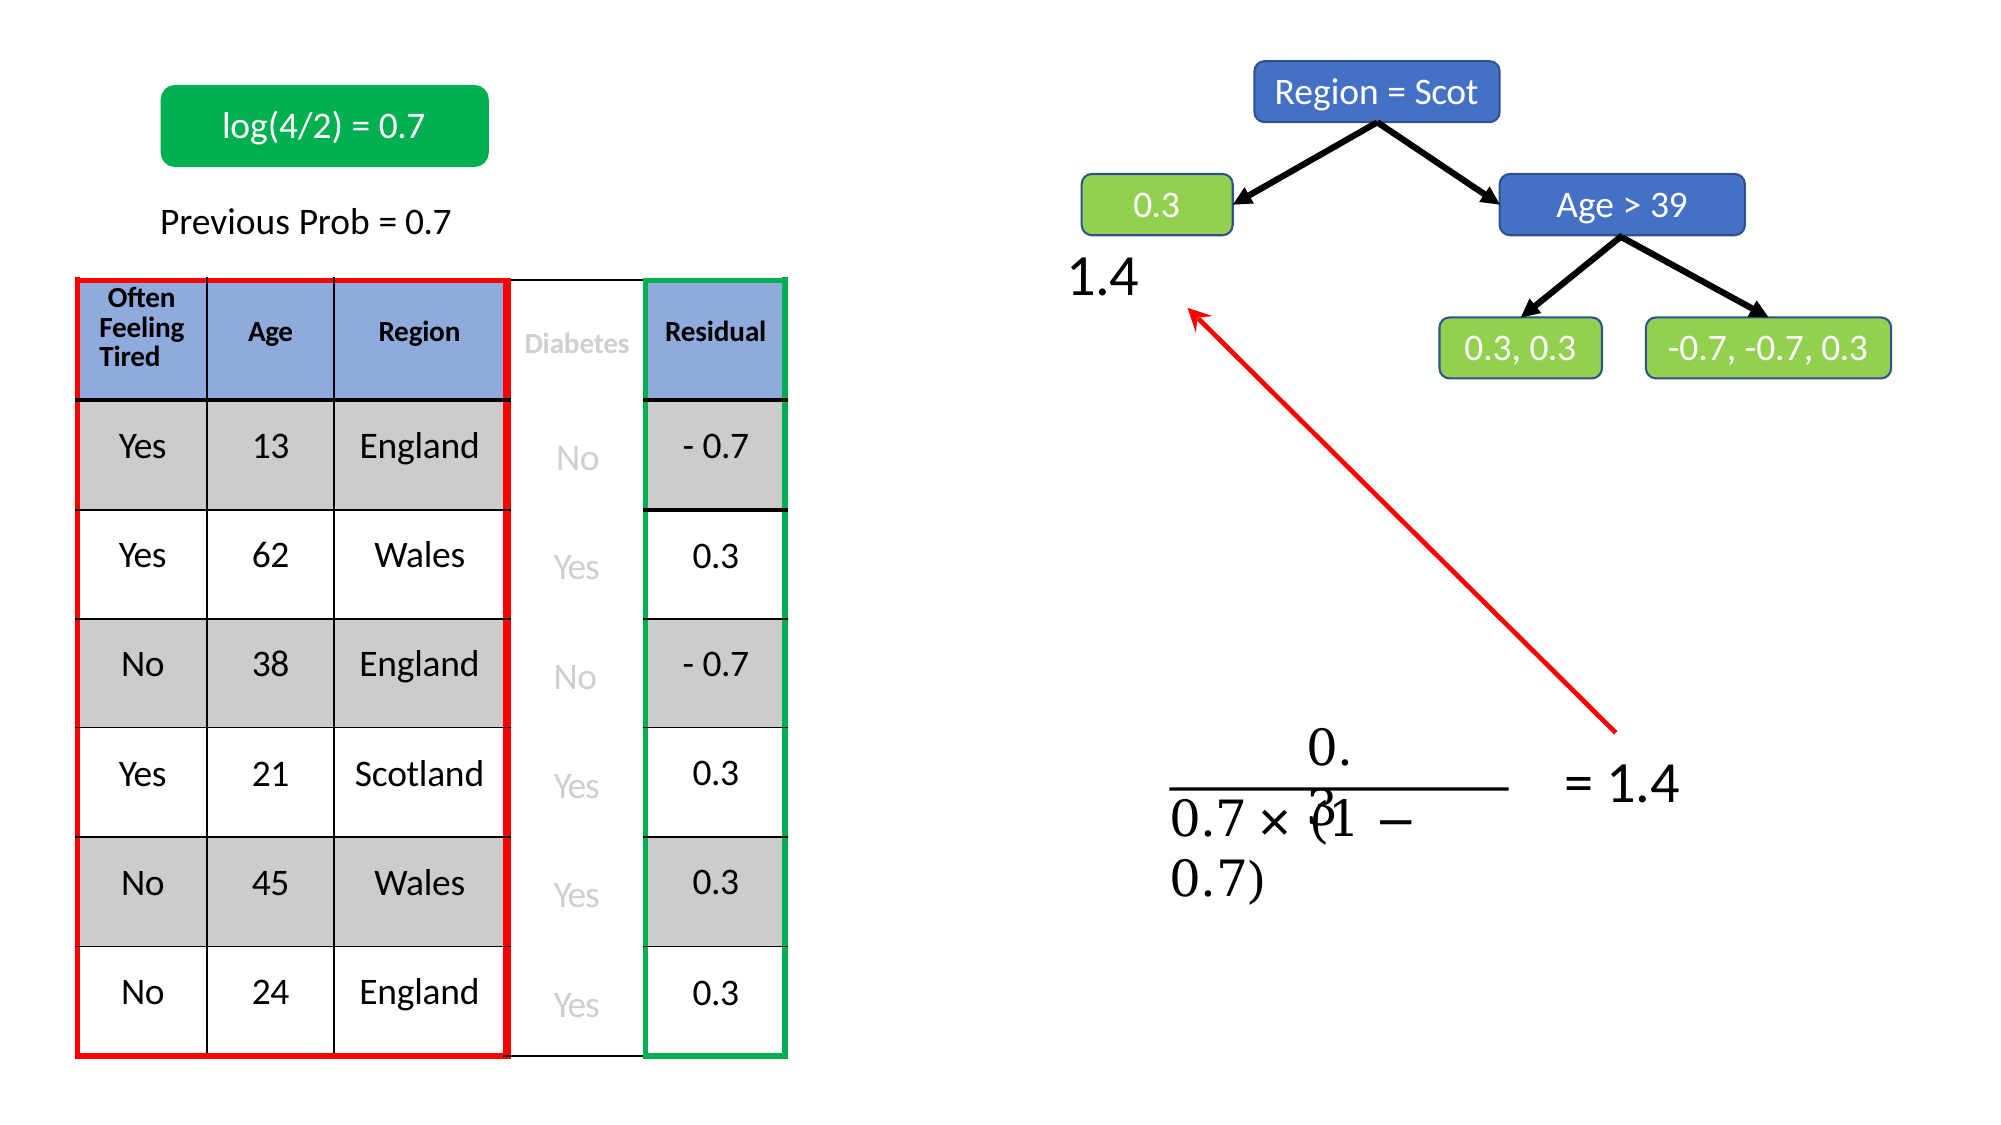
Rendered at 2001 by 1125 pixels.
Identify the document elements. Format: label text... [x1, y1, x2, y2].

text_box [1629, 245, 1767, 314]
table_cell 21 [208, 728, 333, 836]
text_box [160, 84, 489, 168]
table_header Often Feeling Tired [80, 283, 206, 398]
table_cell 13 [208, 402, 333, 509]
text_box 0.7 × (1 − 0.7) [1167, 784, 1501, 907]
table_cell [511, 837, 643, 947]
table_header Residual [648, 283, 782, 398]
table_cell - 0.7 [648, 402, 782, 508]
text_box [1080, 172, 1747, 237]
table_cell 0.3 [648, 512, 782, 618]
table_header Region [335, 283, 503, 398]
table_cell Yes [80, 511, 206, 618]
table_cell [511, 727, 643, 837]
text_box Previous Prob = 0.7 [158, 195, 456, 243]
table_header Age [208, 283, 333, 398]
table_cell Wales [335, 838, 503, 946]
text_box [1522, 245, 1616, 314]
table_cell No [80, 947, 206, 1053]
table_cell [511, 947, 643, 1055]
table_cell No [80, 620, 206, 727]
table_cell 0.3 [648, 947, 782, 1053]
table_cell [511, 510, 643, 619]
text_box 0.3 1.4 [1064, 169, 1183, 307]
table_cell Yes [80, 728, 206, 836]
text_box [1187, 307, 1618, 735]
table_cell [511, 400, 643, 510]
table_cell 62 [208, 511, 333, 618]
table_cell 0.3 [648, 728, 782, 836]
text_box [1253, 59, 1502, 124]
table_cell - 0.7 [648, 620, 782, 727]
text_box [1386, 132, 1456, 171]
table_cell England [335, 947, 503, 1053]
text_box 0.3 [1304, 713, 1375, 784]
table_cell 0.3 [648, 838, 782, 946]
table_cell England [335, 402, 503, 509]
table_cell 38 [208, 620, 333, 727]
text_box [1644, 316, 1893, 380]
table_cell [511, 619, 643, 727]
table_header [511, 281, 643, 400]
text_box = 1.4 [1562, 742, 1683, 815]
table_cell Yes [80, 402, 206, 509]
text_box [1285, 132, 1367, 171]
table_cell 45 [208, 838, 333, 946]
table_cell Wales [335, 511, 503, 618]
table_cell 24 [208, 947, 333, 1053]
table_cell No [80, 838, 206, 946]
table_cell Scotland [335, 728, 503, 836]
table_cell England [335, 620, 503, 727]
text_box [1438, 316, 1604, 380]
